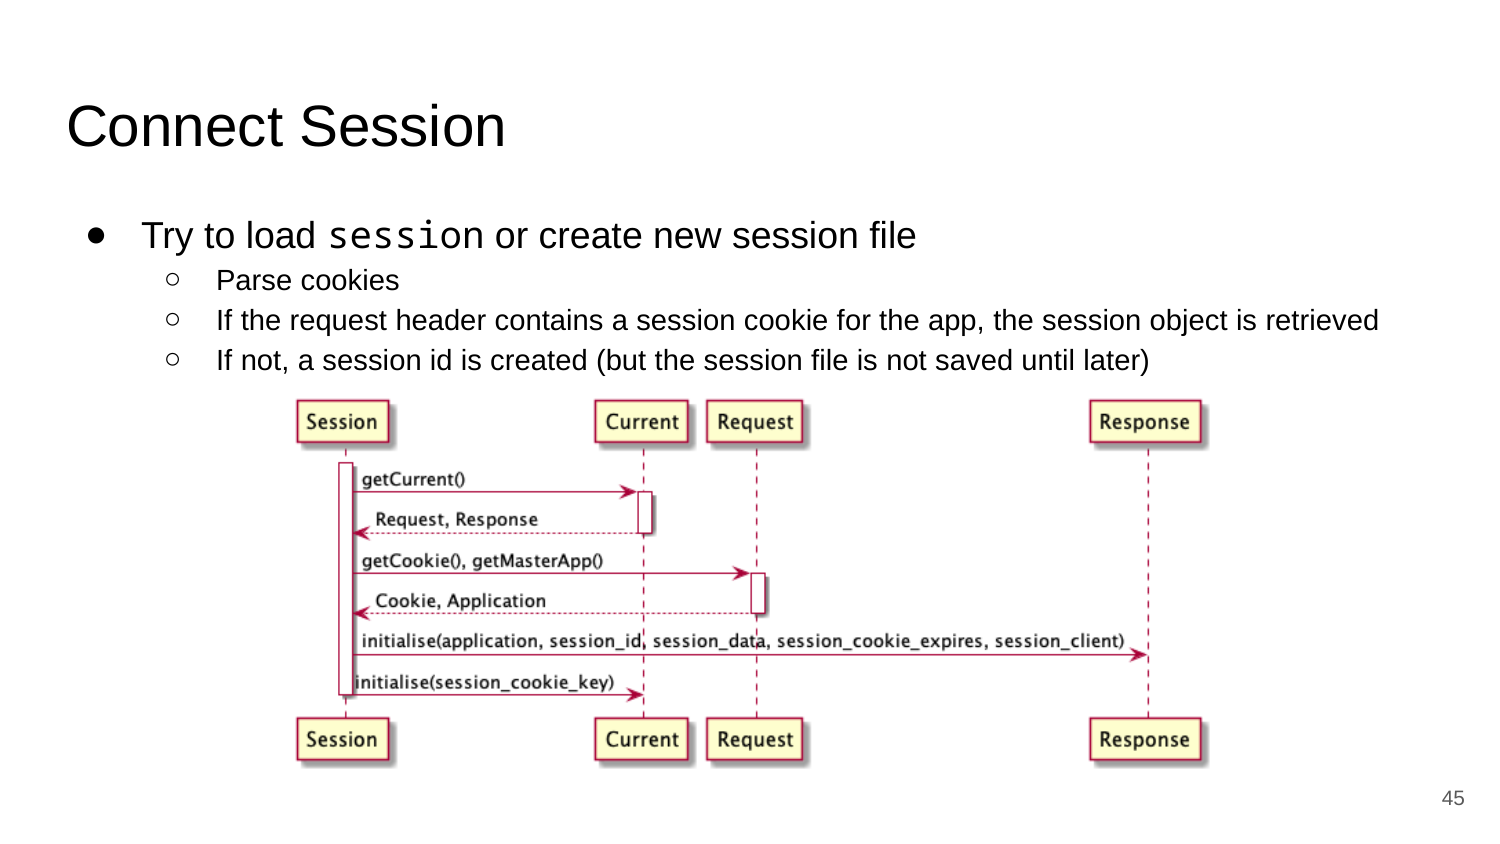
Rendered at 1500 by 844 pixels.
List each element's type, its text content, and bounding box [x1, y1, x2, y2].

list Try to load session or create new session file Parse cookies If the request header contains a session cookie for the app, the session object is retrieved If not, a session id is created (but the session file is not saved until later) [51, 189, 1449, 750]
title Connect Session [51, 72, 1449, 167]
picture [286, 396, 1214, 773]
slide_number ‹#› [1389, 764, 1480, 830]
